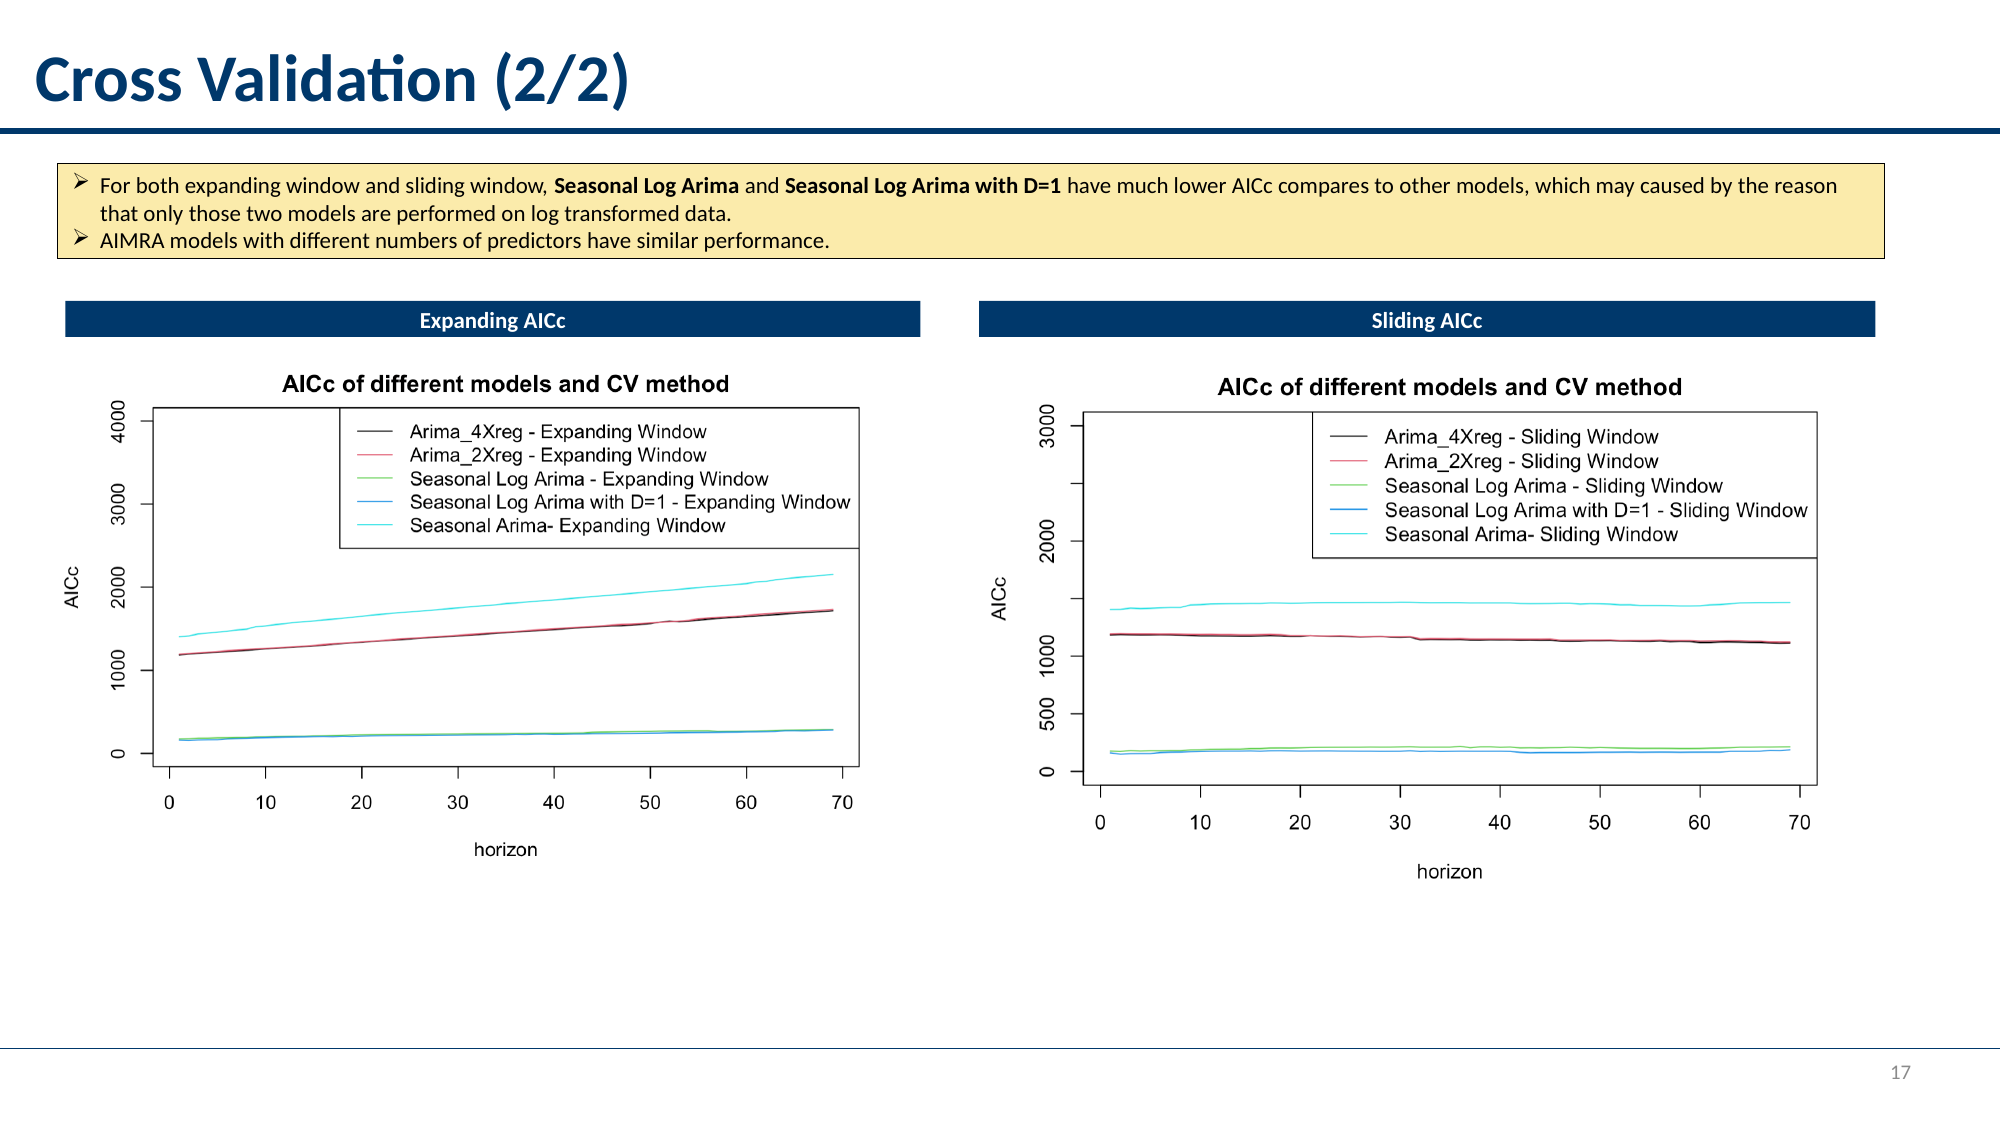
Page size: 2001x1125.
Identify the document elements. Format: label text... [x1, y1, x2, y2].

slide_number 17 [1884, 1058, 1917, 1084]
text_box Cross Validation (2/2) [20, 27, 647, 123]
picture [979, 361, 1846, 893]
text_box For both expanding window and sliding window, Seasonal Log Arima and Seasonal Log Arima with D=1 have much lower AICc compares to other models, which may caused by the reason that only those two models are performed on log transformed data. AIMRA models with different numbers of predictors have similar performance. [56, 162, 1886, 260]
text_box Sliding AICc [978, 300, 1876, 338]
text_box Expanding AICc [64, 300, 921, 338]
picture [57, 361, 876, 867]
